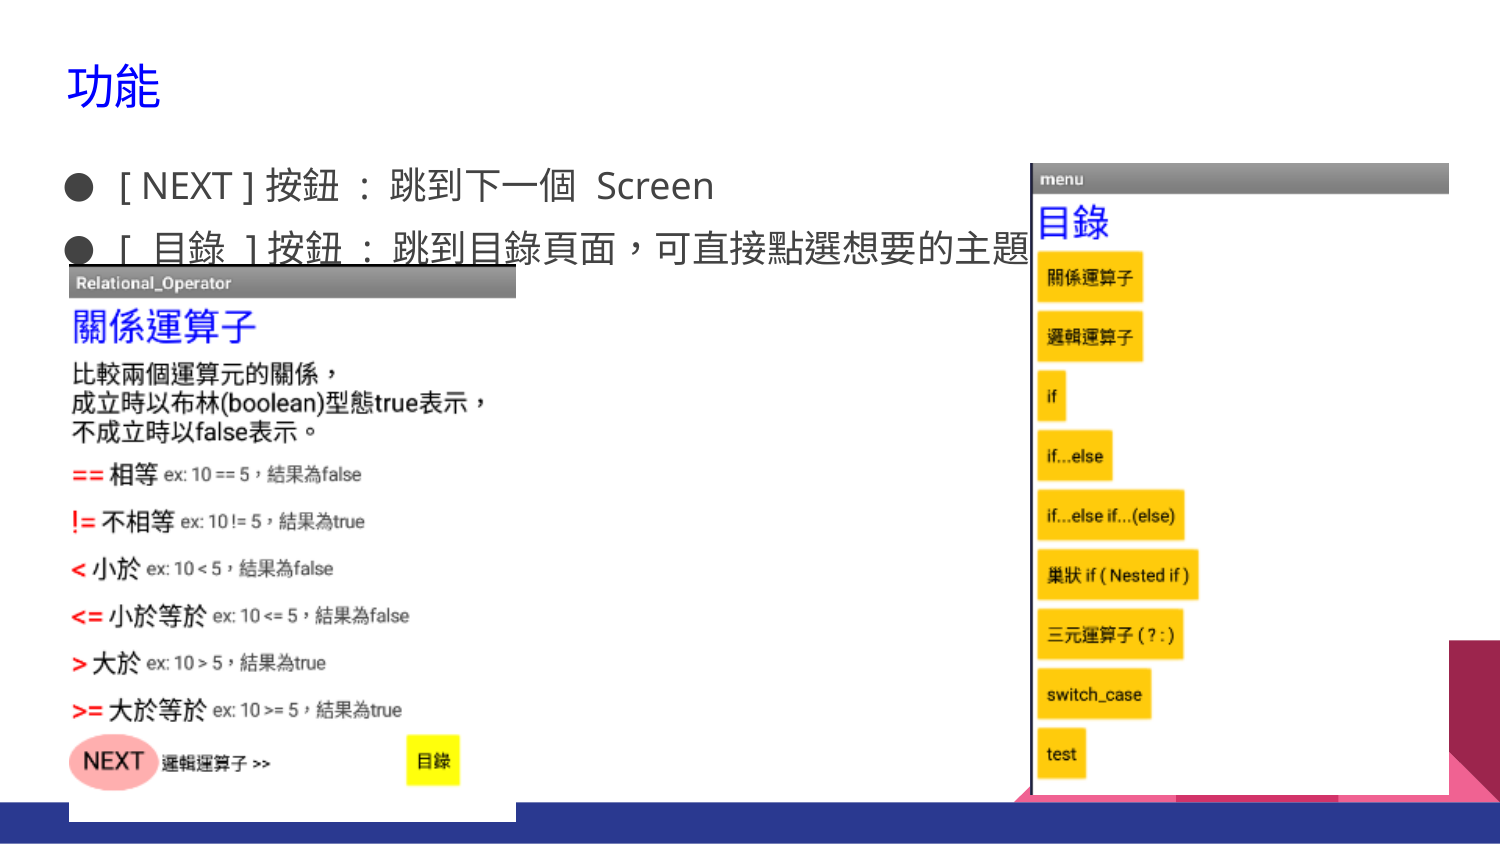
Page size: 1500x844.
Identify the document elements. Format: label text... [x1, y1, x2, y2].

title 功能 [51, 33, 1449, 134]
picture [1029, 162, 1450, 795]
picture [68, 263, 517, 823]
list [ NEXT ]按鈕 : 跳到下一個 Screen [ 目錄 ]按鈕 : 跳到目錄頁面，可直接點選想要的主題 [29, 133, 1427, 681]
